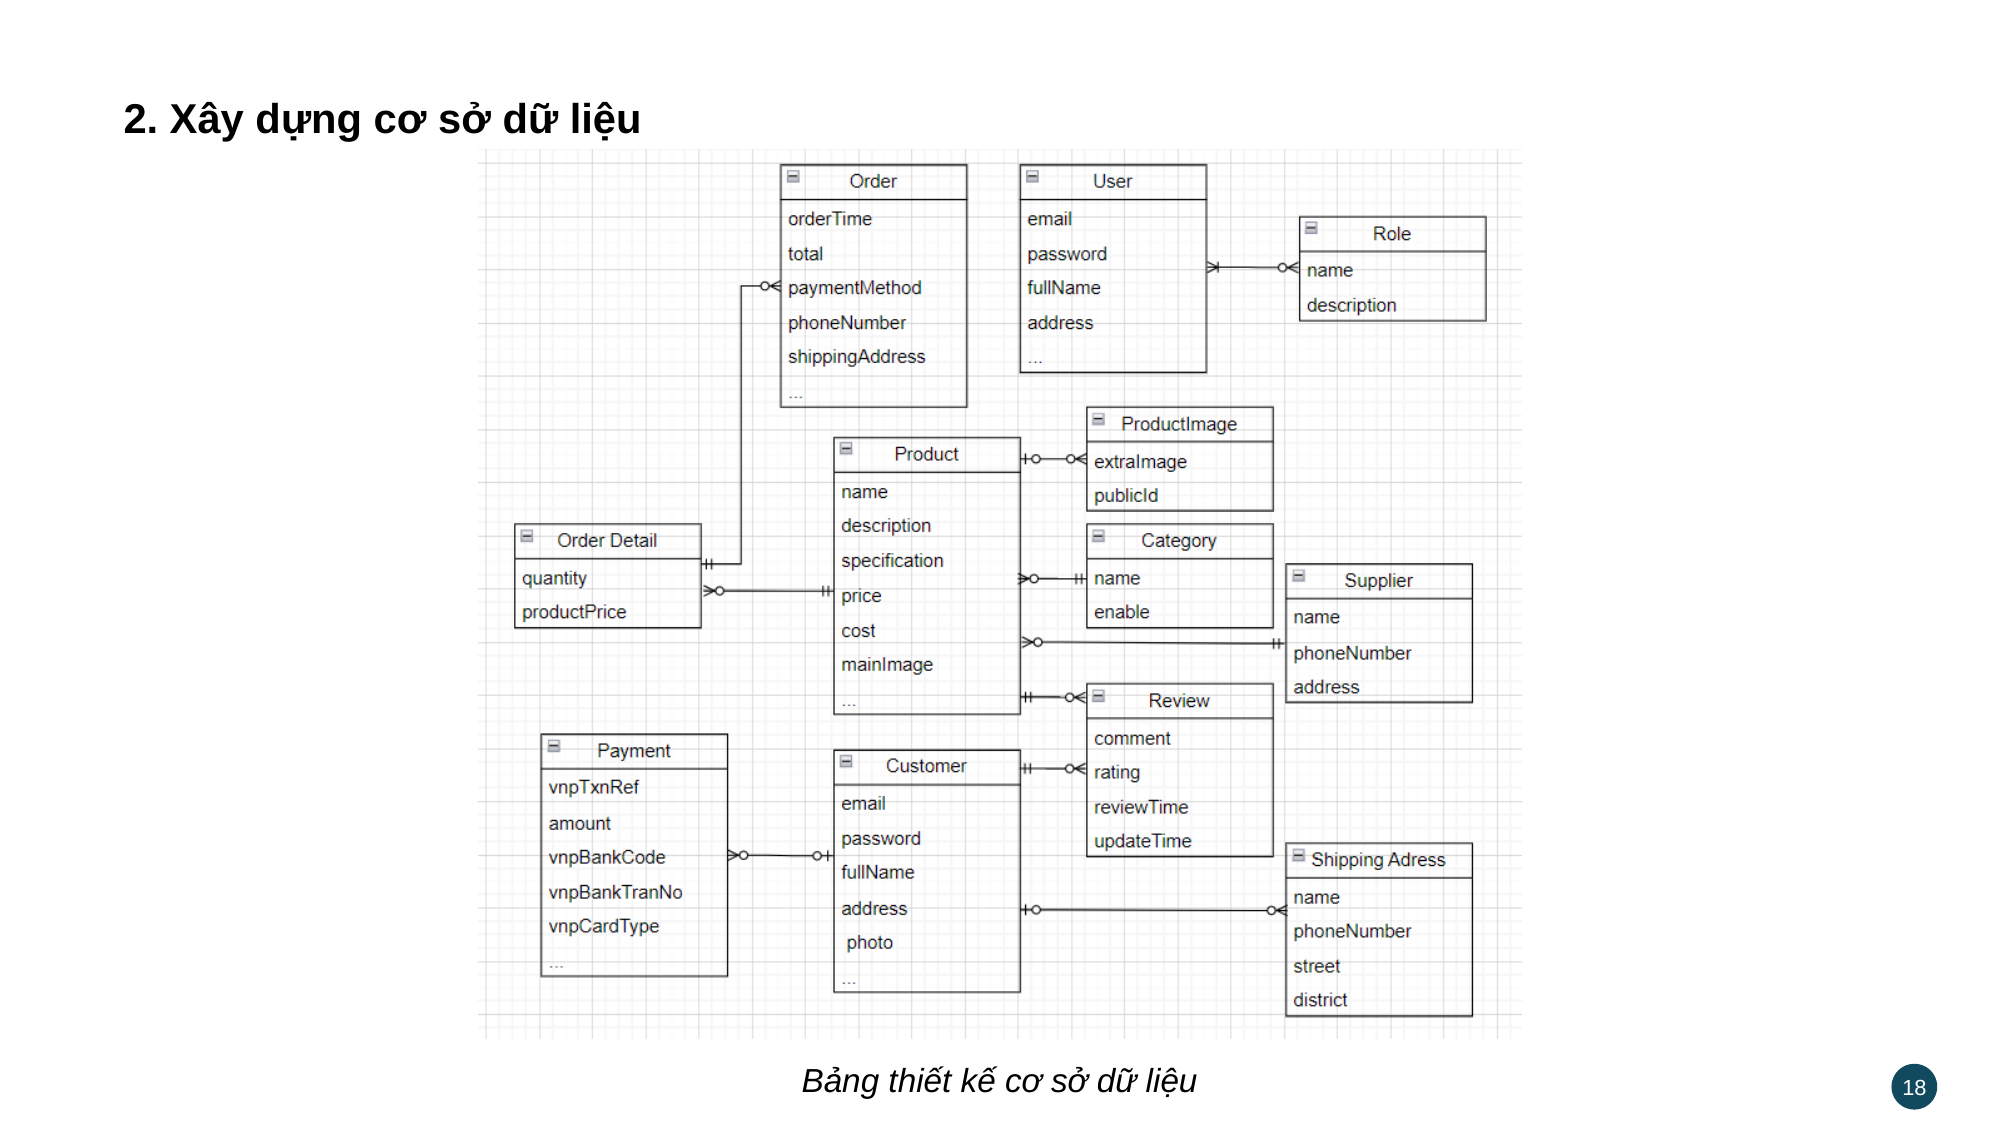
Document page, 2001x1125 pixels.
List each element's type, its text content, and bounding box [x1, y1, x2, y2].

text_box 2. Xây dựng cơ sở dữ liệu [123, 56, 1848, 150]
slide_number 18 [1885, 1066, 1943, 1107]
picture [478, 149, 1522, 1039]
text_box Bảng thiết kế cơ sở dữ liệu [137, 1013, 1862, 1107]
text_box [1902, 1062, 1927, 1066]
text_box [1901, 1107, 1927, 1111]
